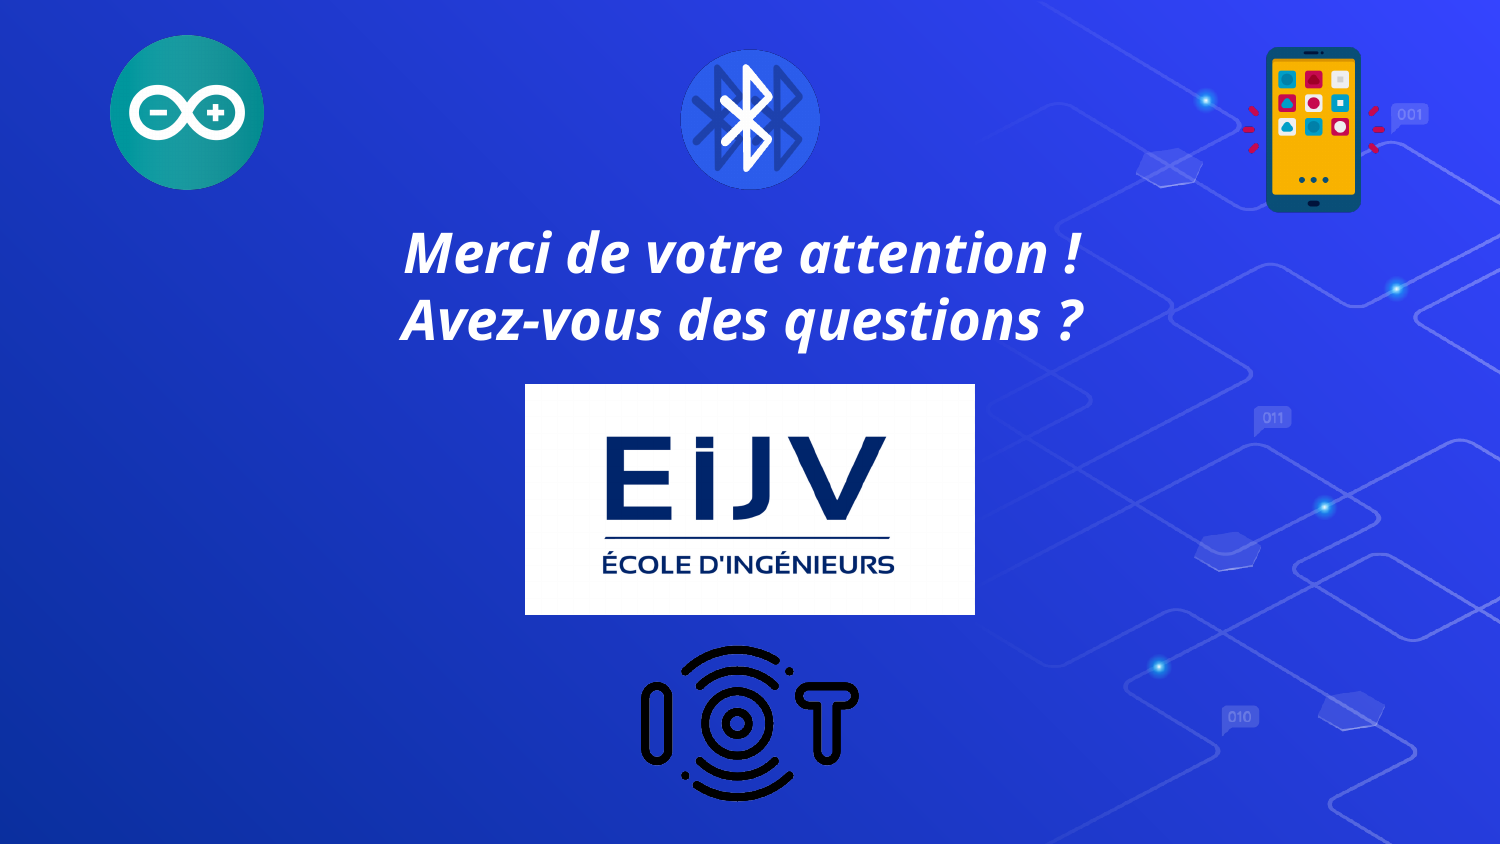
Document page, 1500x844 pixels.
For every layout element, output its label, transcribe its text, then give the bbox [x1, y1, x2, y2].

picture [672, 42, 827, 197]
picture [110, 35, 265, 190]
picture [1219, 35, 1408, 224]
picture [0, 384, 1500, 844]
text_box Merci de votre attention ! Avez-vous des questions ? [0, 0, 1500, 411]
